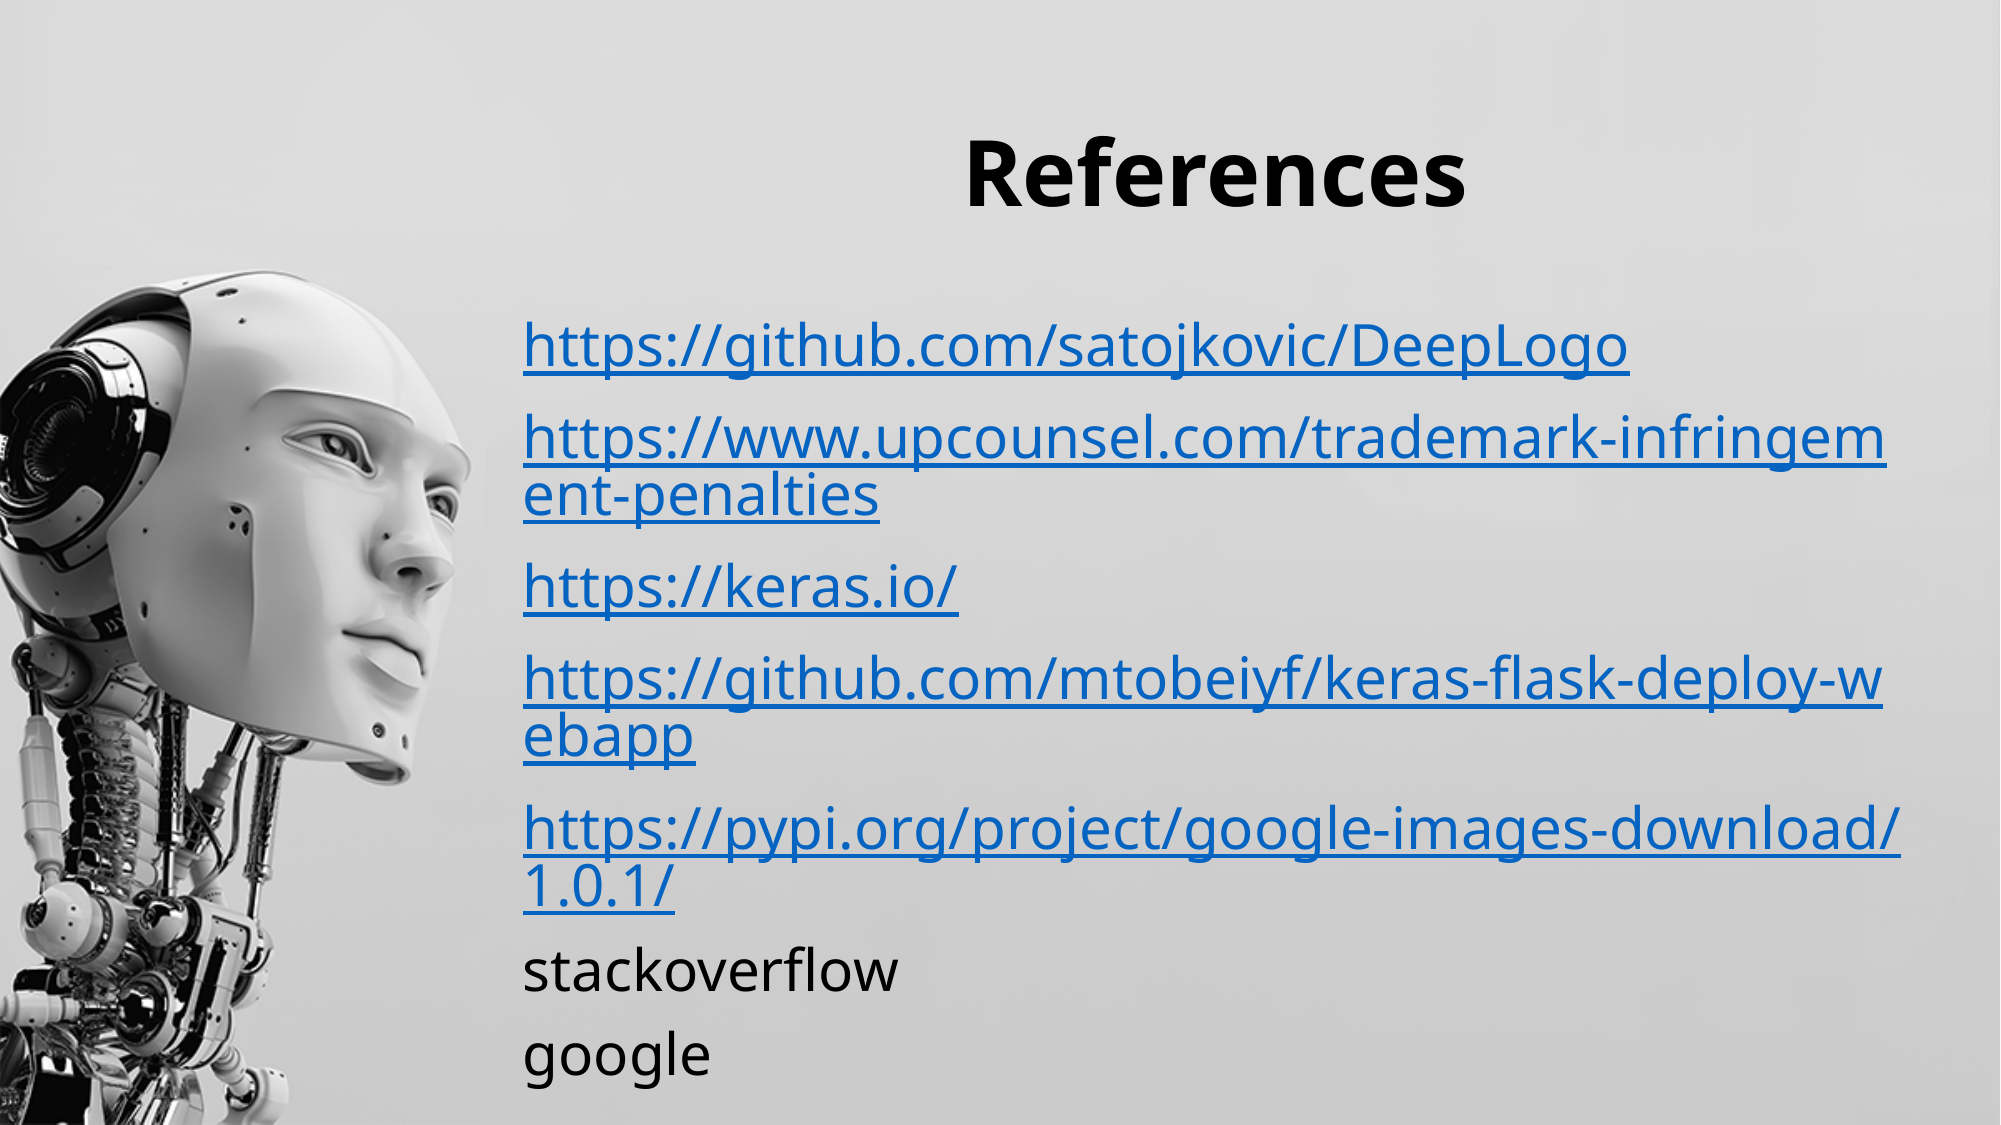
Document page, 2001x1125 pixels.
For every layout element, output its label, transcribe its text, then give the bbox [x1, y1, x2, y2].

list https://github.com/satojkovic/DeepLogo https://www.upcounsel.com/trademark-infringement-penalties https://keras.io/ https://github.com/mtobeiyf/keras-flask-deploy-webapp https://pypi.org/project/google-images-download/1.0.1/ stackoverflow google [507, 302, 1923, 1022]
picture [0, 0, 2001, 1125]
title References [507, 68, 1923, 286]
